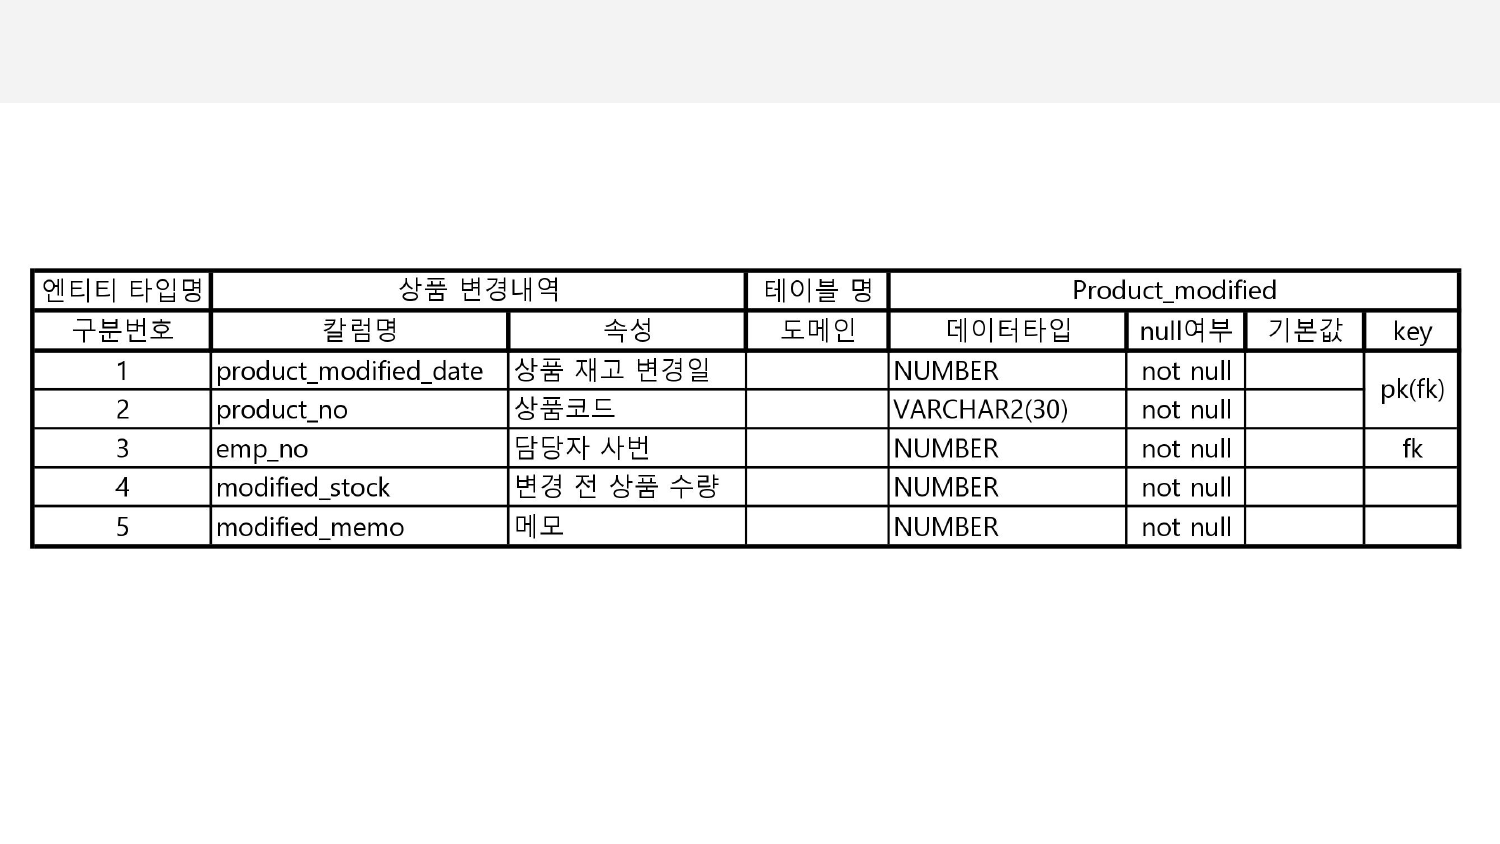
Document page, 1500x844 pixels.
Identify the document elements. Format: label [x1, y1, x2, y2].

picture [0, 103, 1500, 844]
